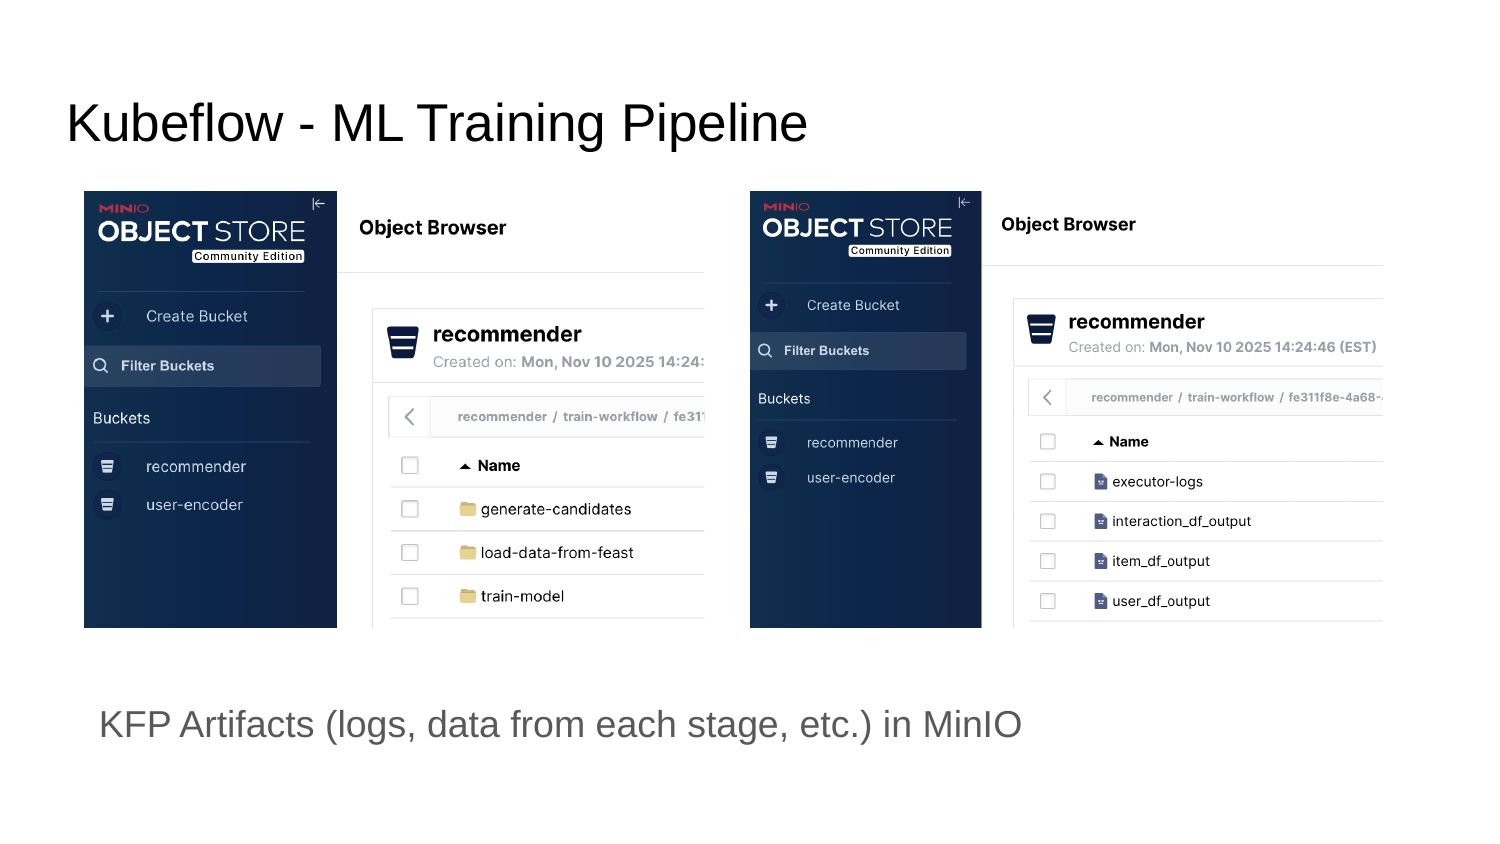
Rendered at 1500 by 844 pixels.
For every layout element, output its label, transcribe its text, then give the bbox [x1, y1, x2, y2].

picture [83, 191, 705, 628]
title Kubeflow - ML Training Pipeline [51, 72, 1449, 167]
picture [749, 191, 1383, 628]
text_box KFP Artifacts (logs, data from each stage, etc.) in MinIO [84, 684, 1383, 760]
